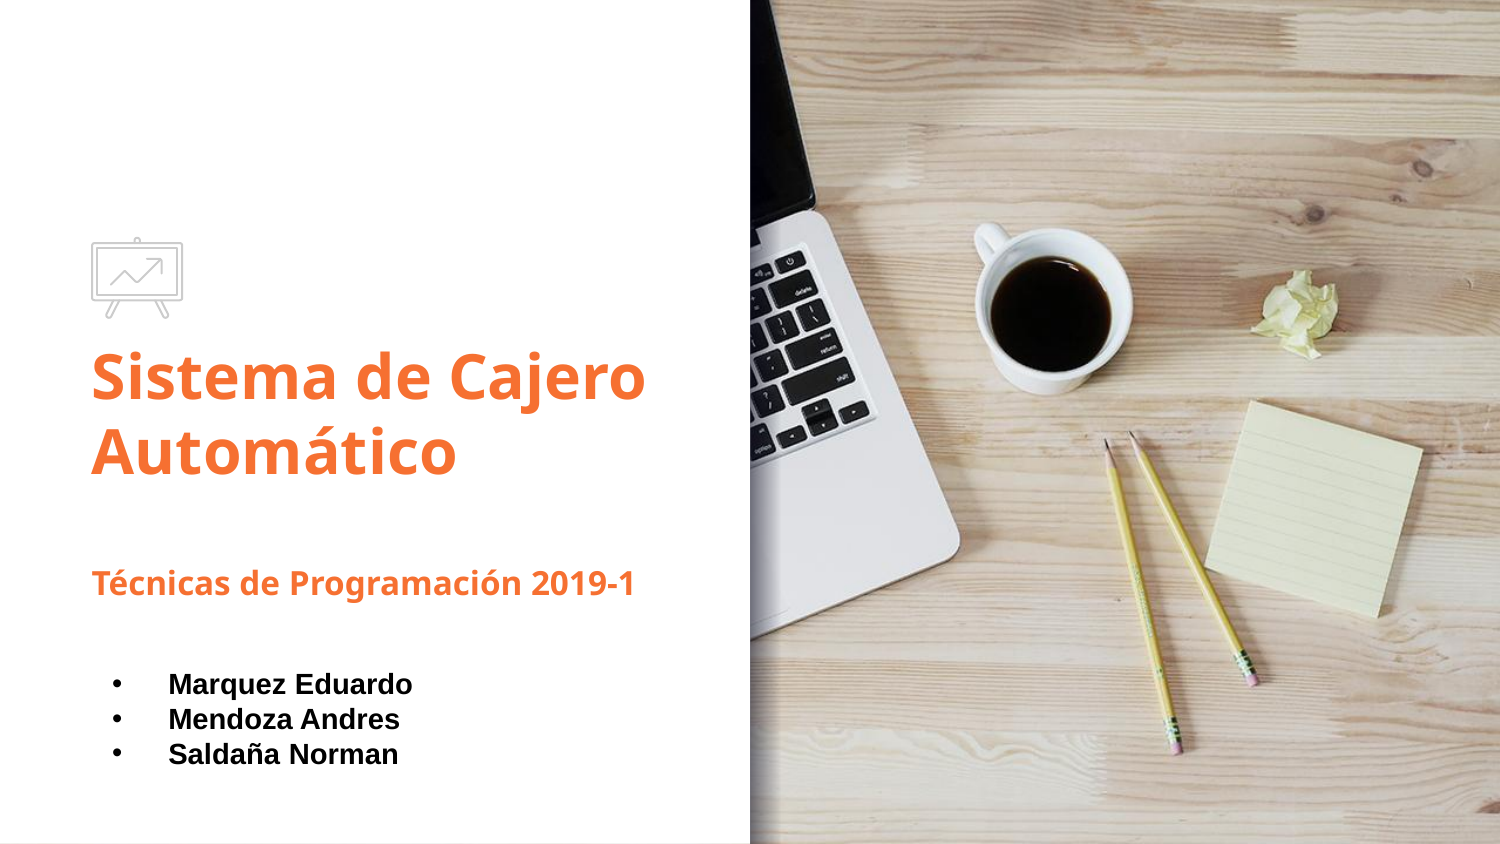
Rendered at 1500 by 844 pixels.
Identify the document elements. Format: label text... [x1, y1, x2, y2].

text_box Marquez Eduardo Mendoza Andres Saldaña Norman [97, 658, 680, 778]
picture [751, 0, 1500, 844]
title Sistema de Cajero Automático Técnicas de Programación 2019-1 [76, 322, 674, 635]
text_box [91, 237, 183, 319]
